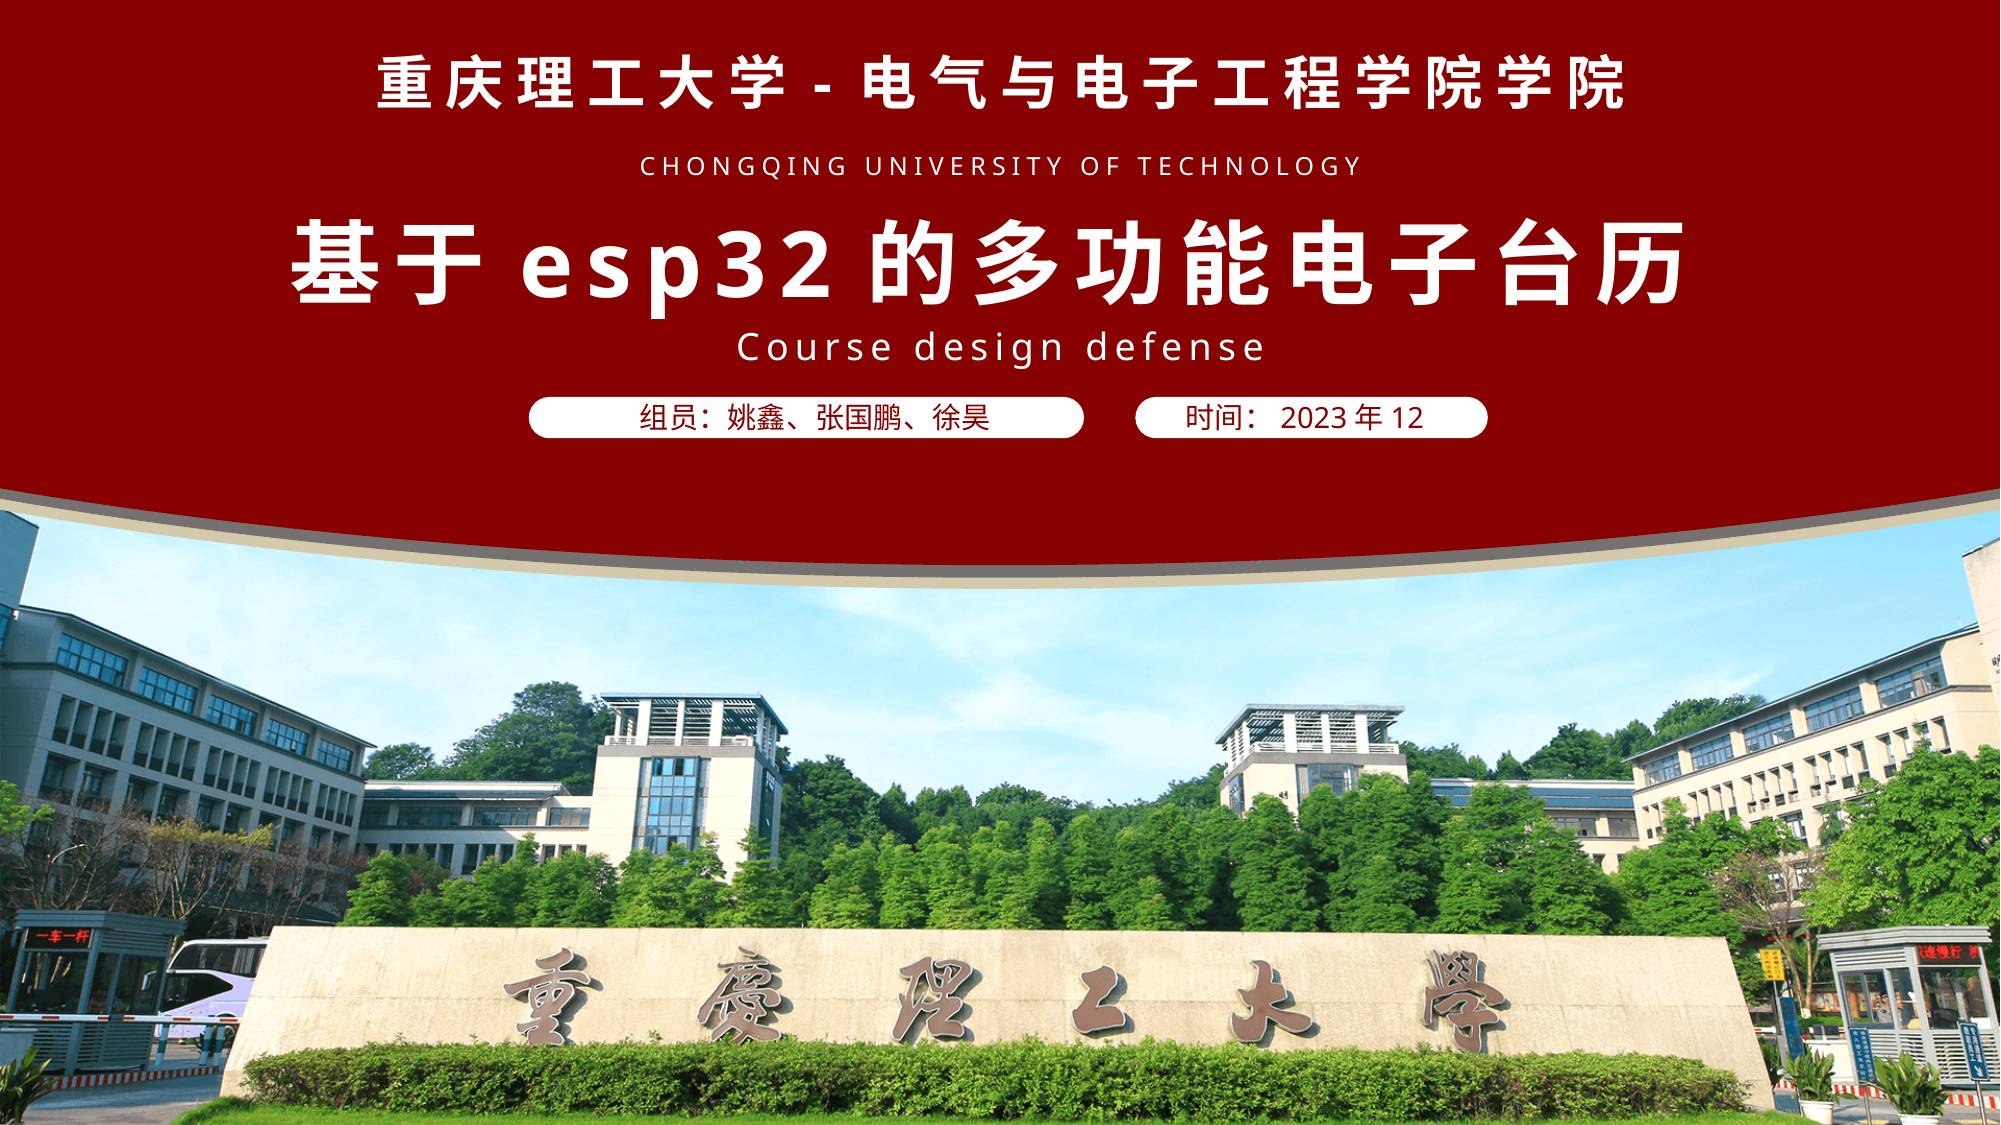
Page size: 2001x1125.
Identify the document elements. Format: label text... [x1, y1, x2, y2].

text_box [528, 392, 1488, 443]
text_box CHONGQING UNIVERSITY OF TECHNOLOGY [590, 143, 1410, 188]
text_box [218, 198, 1760, 436]
text_box 重庆理工大学-电气与电子工程学院学院 [336, 38, 1664, 124]
text_box [0, 0, 2000, 486]
picture [0, 486, 2000, 1125]
